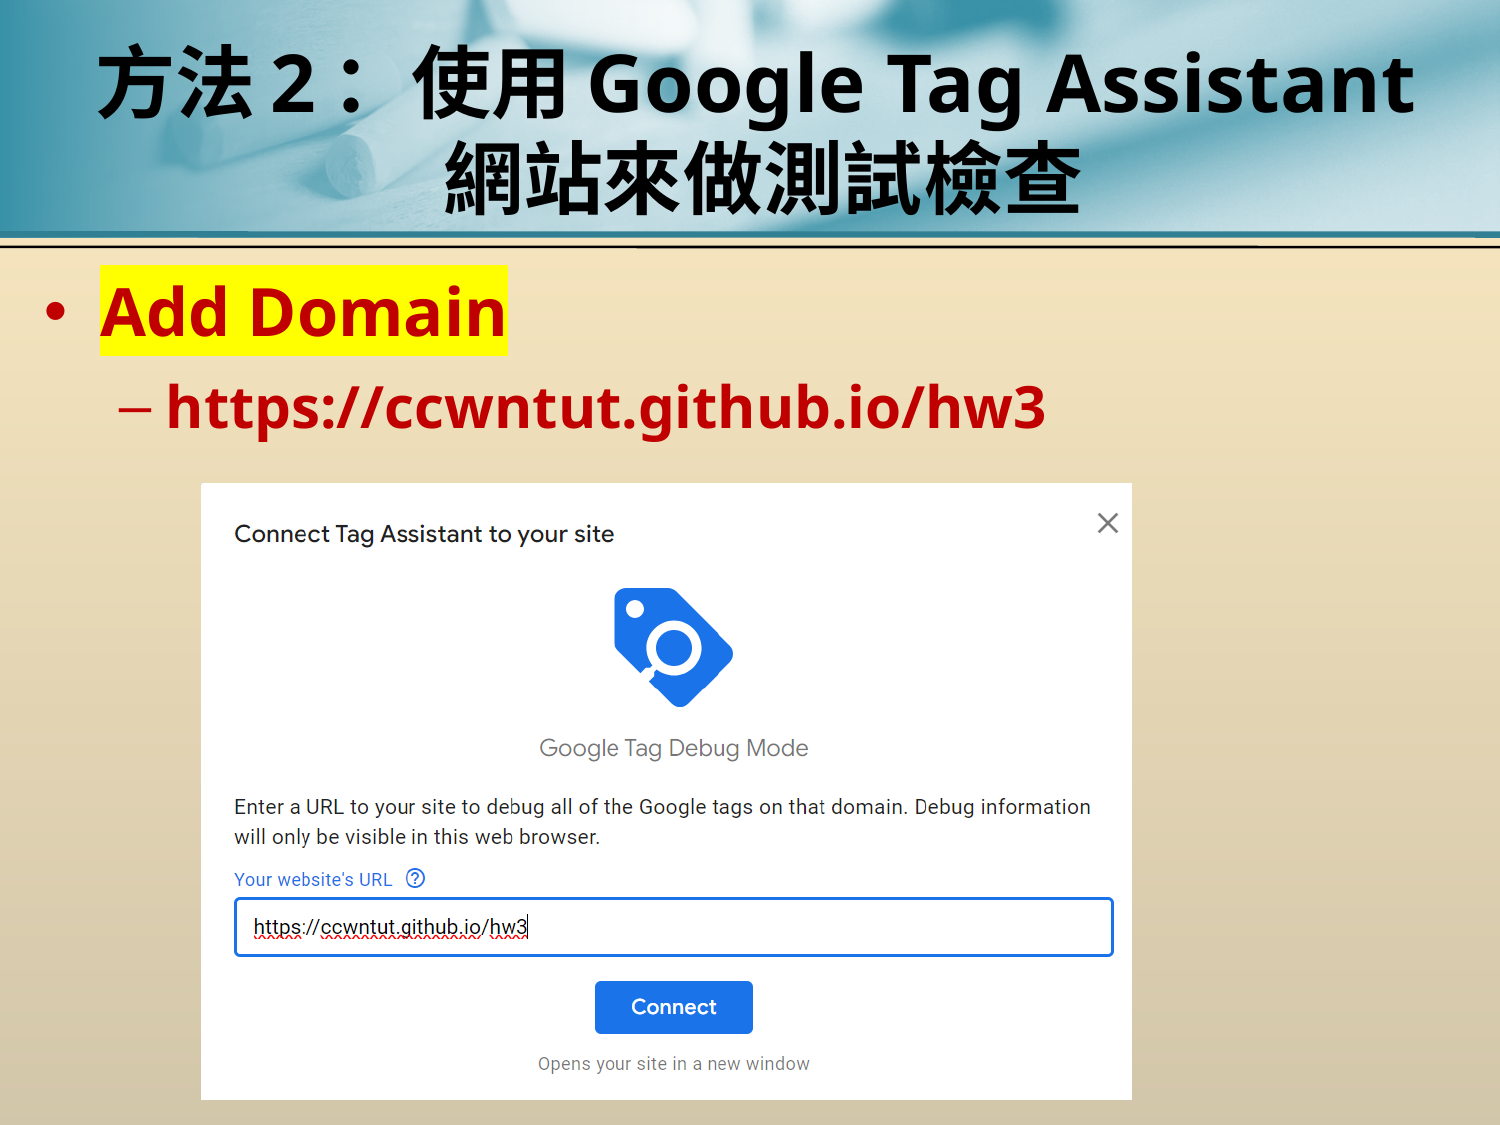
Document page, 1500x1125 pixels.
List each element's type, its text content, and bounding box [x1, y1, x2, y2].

list Add Domain https://ccwntut.github.io/hw3 [29, 262, 1481, 1103]
title 方法2：使用Google Tag Assistant網站來做測試檢查 [45, 24, 1481, 233]
picture [200, 483, 1132, 1100]
